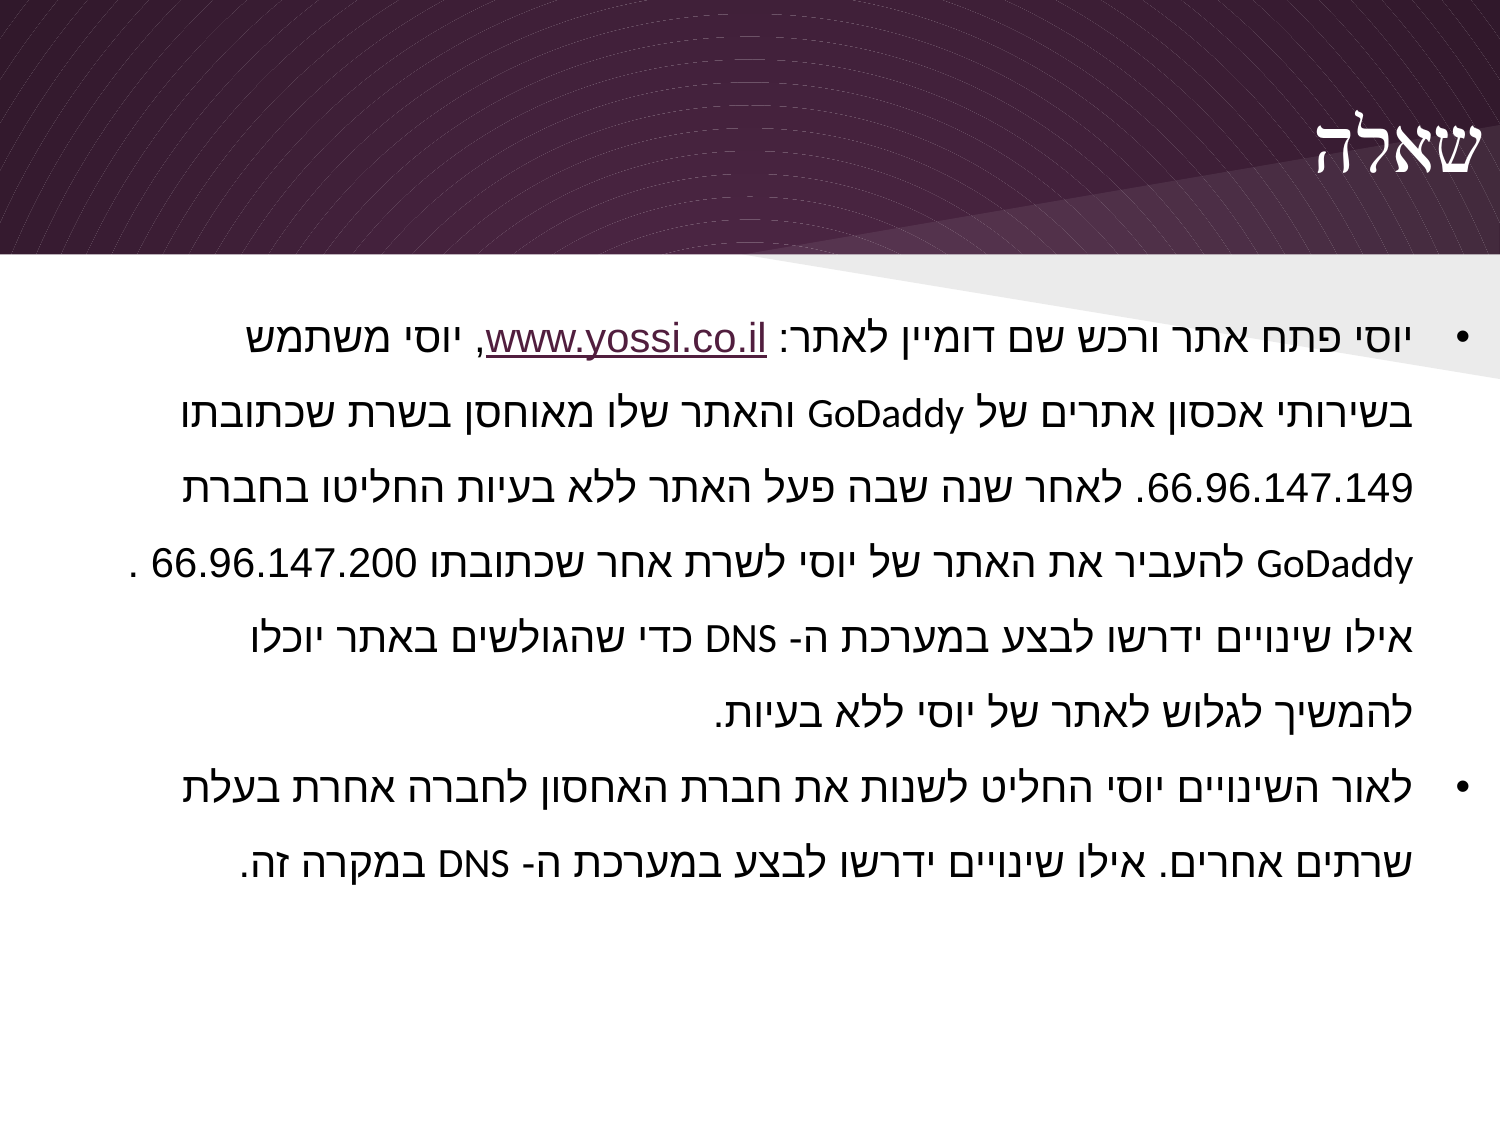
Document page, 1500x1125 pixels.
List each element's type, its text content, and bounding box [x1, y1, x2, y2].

text_box יוסי פתח אתר ורכש שם דומיין לאתר: www.yossi.co.il, יוסי משתמש בשירותי אכסון אתרים של GoDaddy והאתר שלו מאוחסן בשרת שכתובתו 66.96.147.149. לאחר שנה שבה פעל האתר ללא בעיות החליטו בחברת GoDaddy להעביר את האתר של יוסי לשרת אחר שכתובתו 66.96.147.200 . אילו שינויים ידרשו לבצע במערכת ה- DNS כדי שהגולשים באתר יוכלו להמשיך לגלוש לאתר של יוסי ללא בעיות. לאור השינויים יוסי החליט לשנות את חברת האחסון לחברה אחרת בעלת שרתים אחרים. אילו שינויים ידרשו לבצע במערכת ה- DNS במקרה זה. [112, 278, 1485, 969]
title שאלה [29, 45, 1500, 233]
